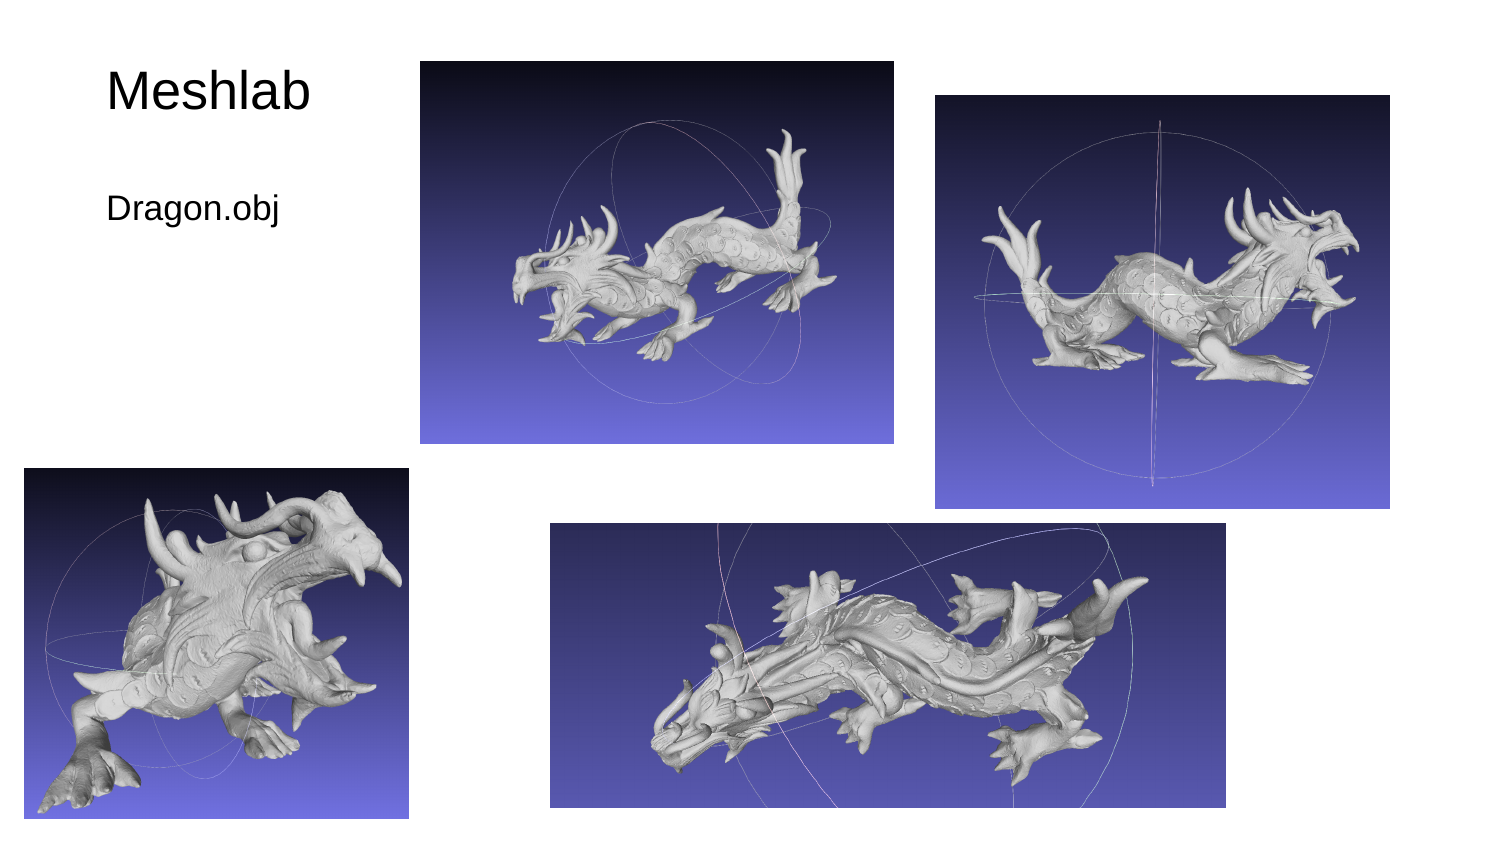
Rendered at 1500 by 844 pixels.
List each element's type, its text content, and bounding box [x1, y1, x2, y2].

picture [24, 468, 409, 819]
picture [550, 523, 1227, 809]
picture [419, 61, 894, 444]
picture [935, 94, 1390, 510]
text_box Meshlab Dragon.obj [91, 40, 1300, 145]
